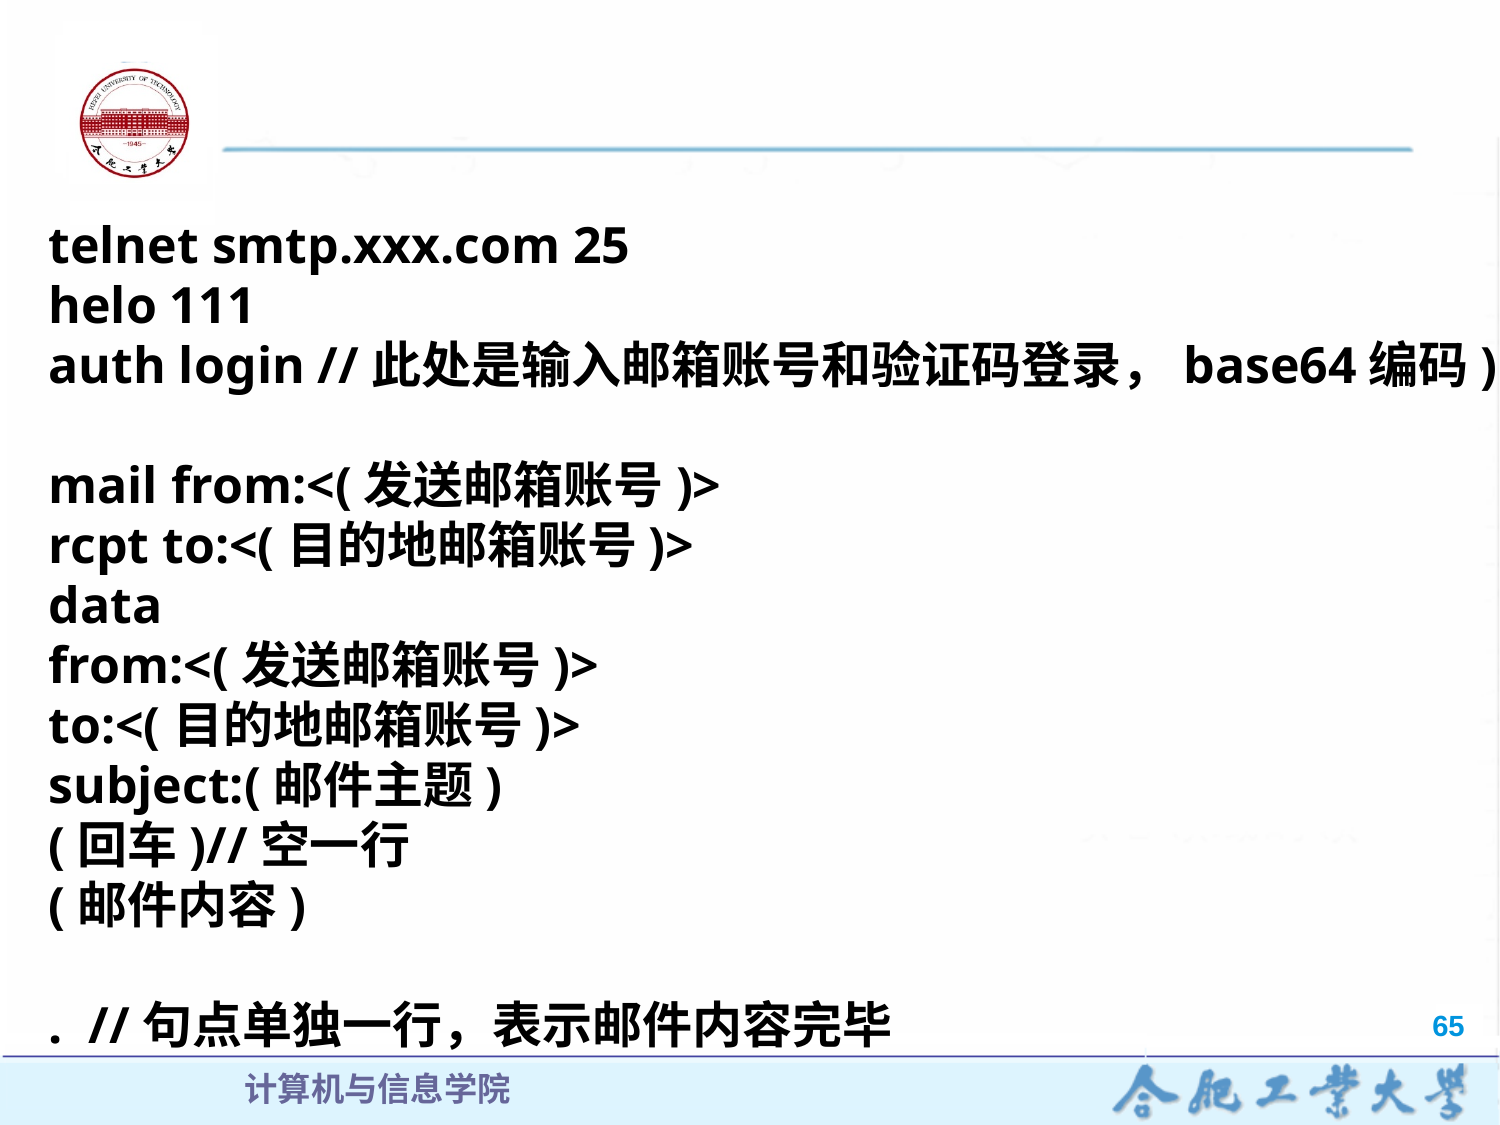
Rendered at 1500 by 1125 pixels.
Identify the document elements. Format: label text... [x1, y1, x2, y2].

text_box telnet smtp.xxx.com 25 helo 111 auth login //此处是输入邮箱账号和验证码登录，base64编码) mail from:<(发送邮箱账号)> rcpt to:<(目的地邮箱账号)> data from:<(发送邮箱账号)> to:<(目的地邮箱账号)> subject:(邮件主题) (回车)//空一行 (邮件内容) . //句点单独一行，表示邮件内容完毕 [33, 205, 1500, 1061]
picture [0, 0, 1500, 1125]
